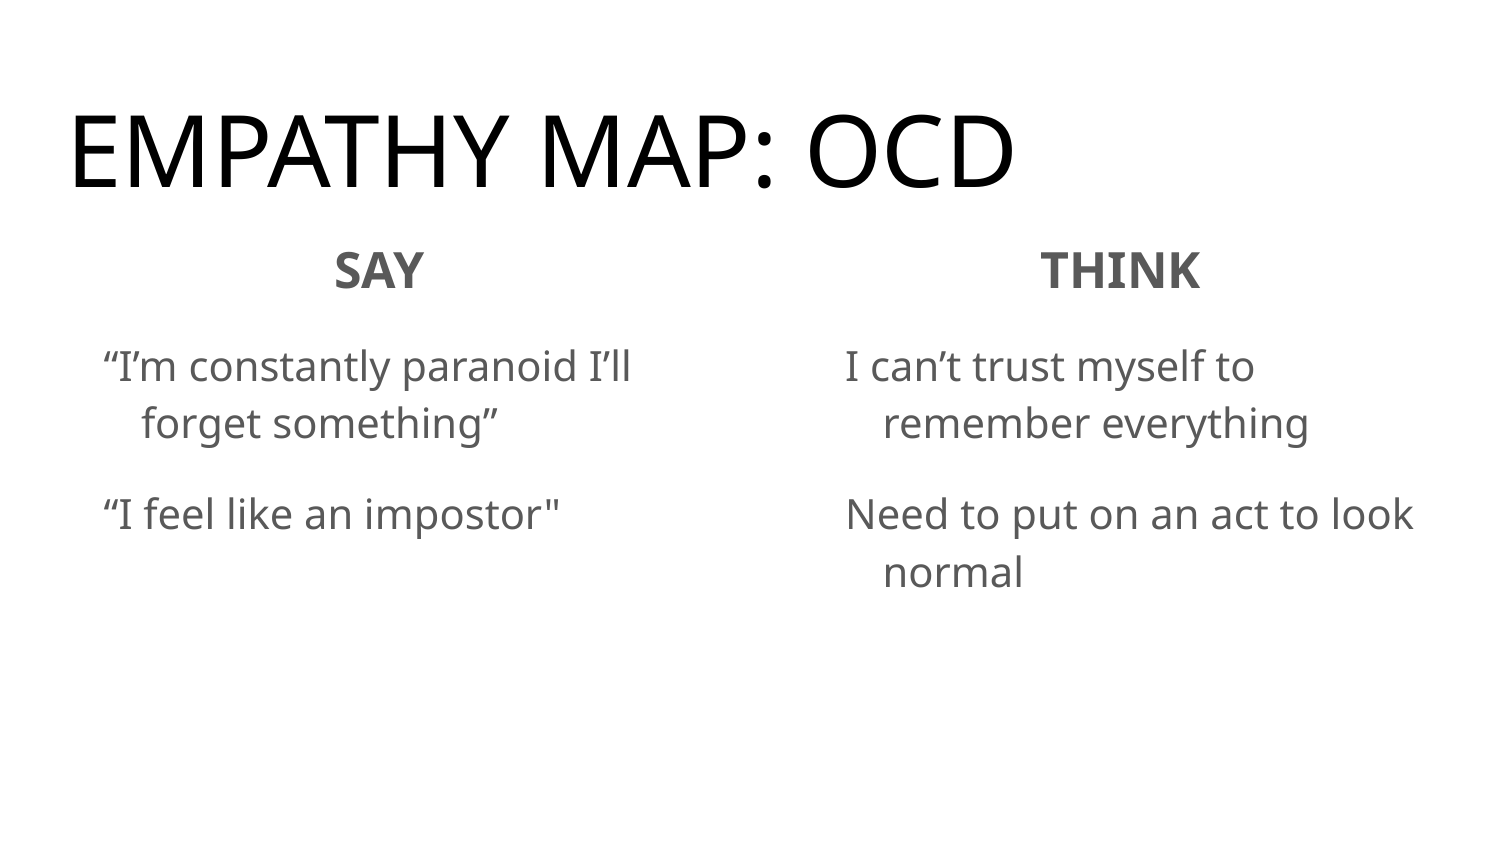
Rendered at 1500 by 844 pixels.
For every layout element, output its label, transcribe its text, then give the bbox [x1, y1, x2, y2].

list SAY “I’m constantly paranoid I’ll forget something” “I feel like an impostor" [51, 215, 708, 762]
list THINK I can’t trust myself to remember everything Need to put on an act to look normal [792, 214, 1449, 762]
title EMPATHY MAP: OCD [51, 72, 1449, 167]
